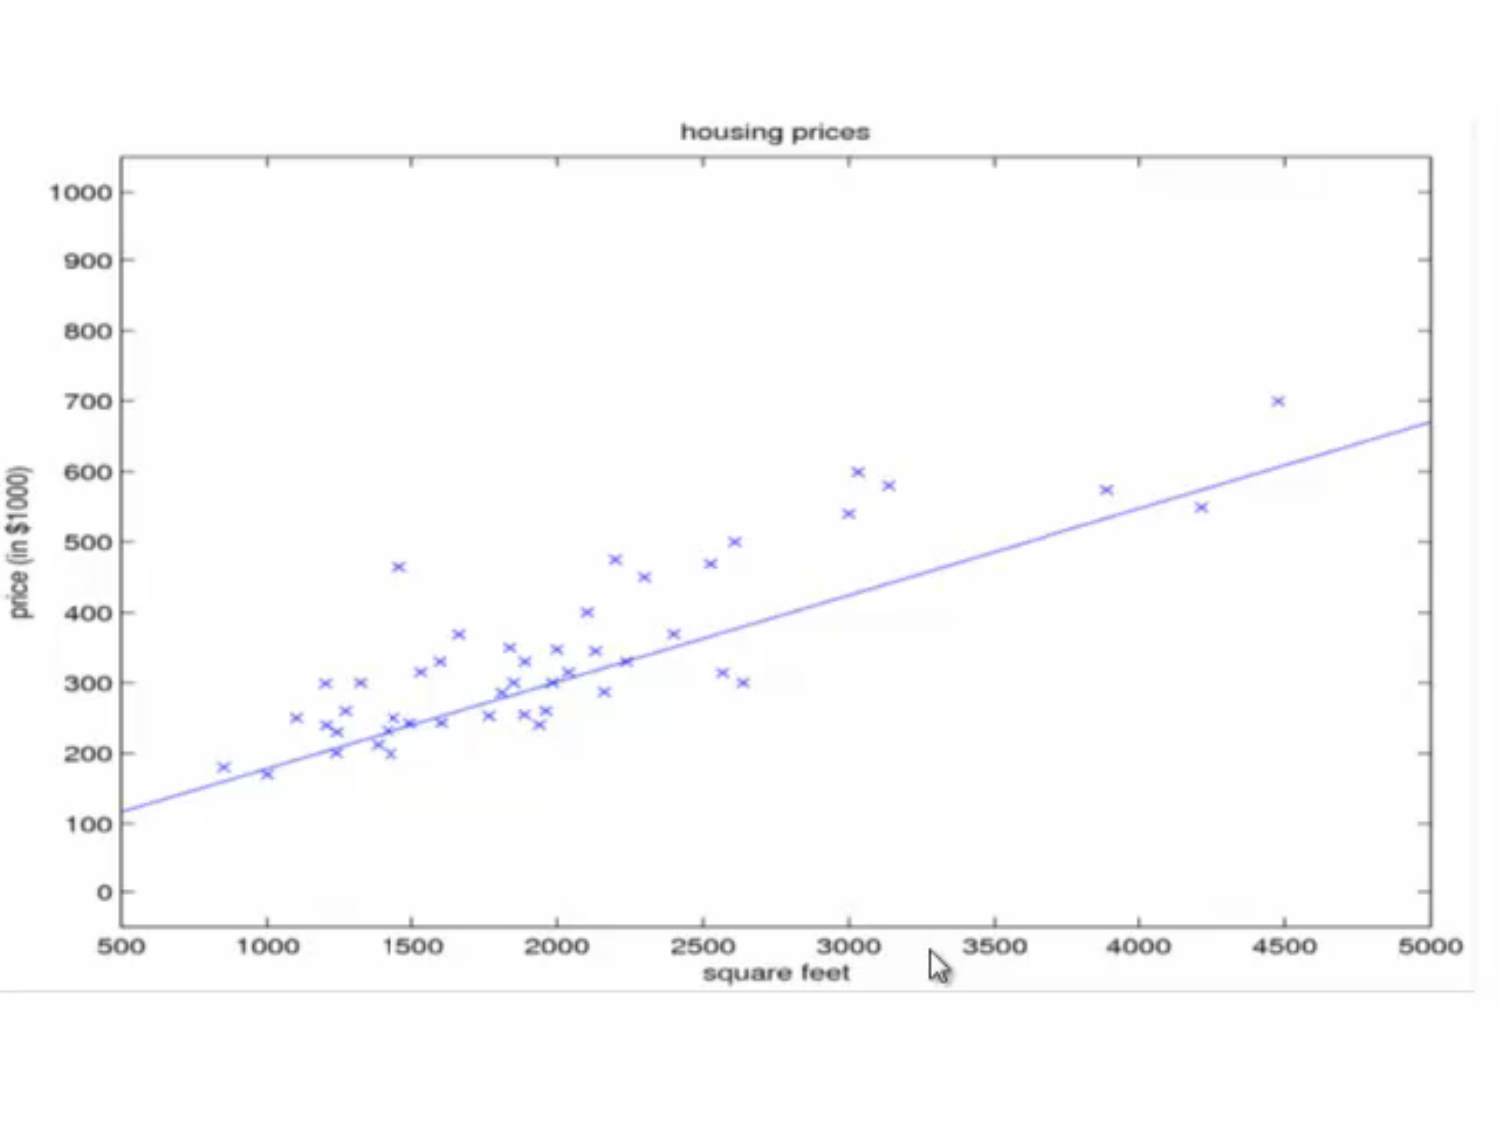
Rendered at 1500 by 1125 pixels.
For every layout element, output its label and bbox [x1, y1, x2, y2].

list [0, 101, 1500, 1012]
